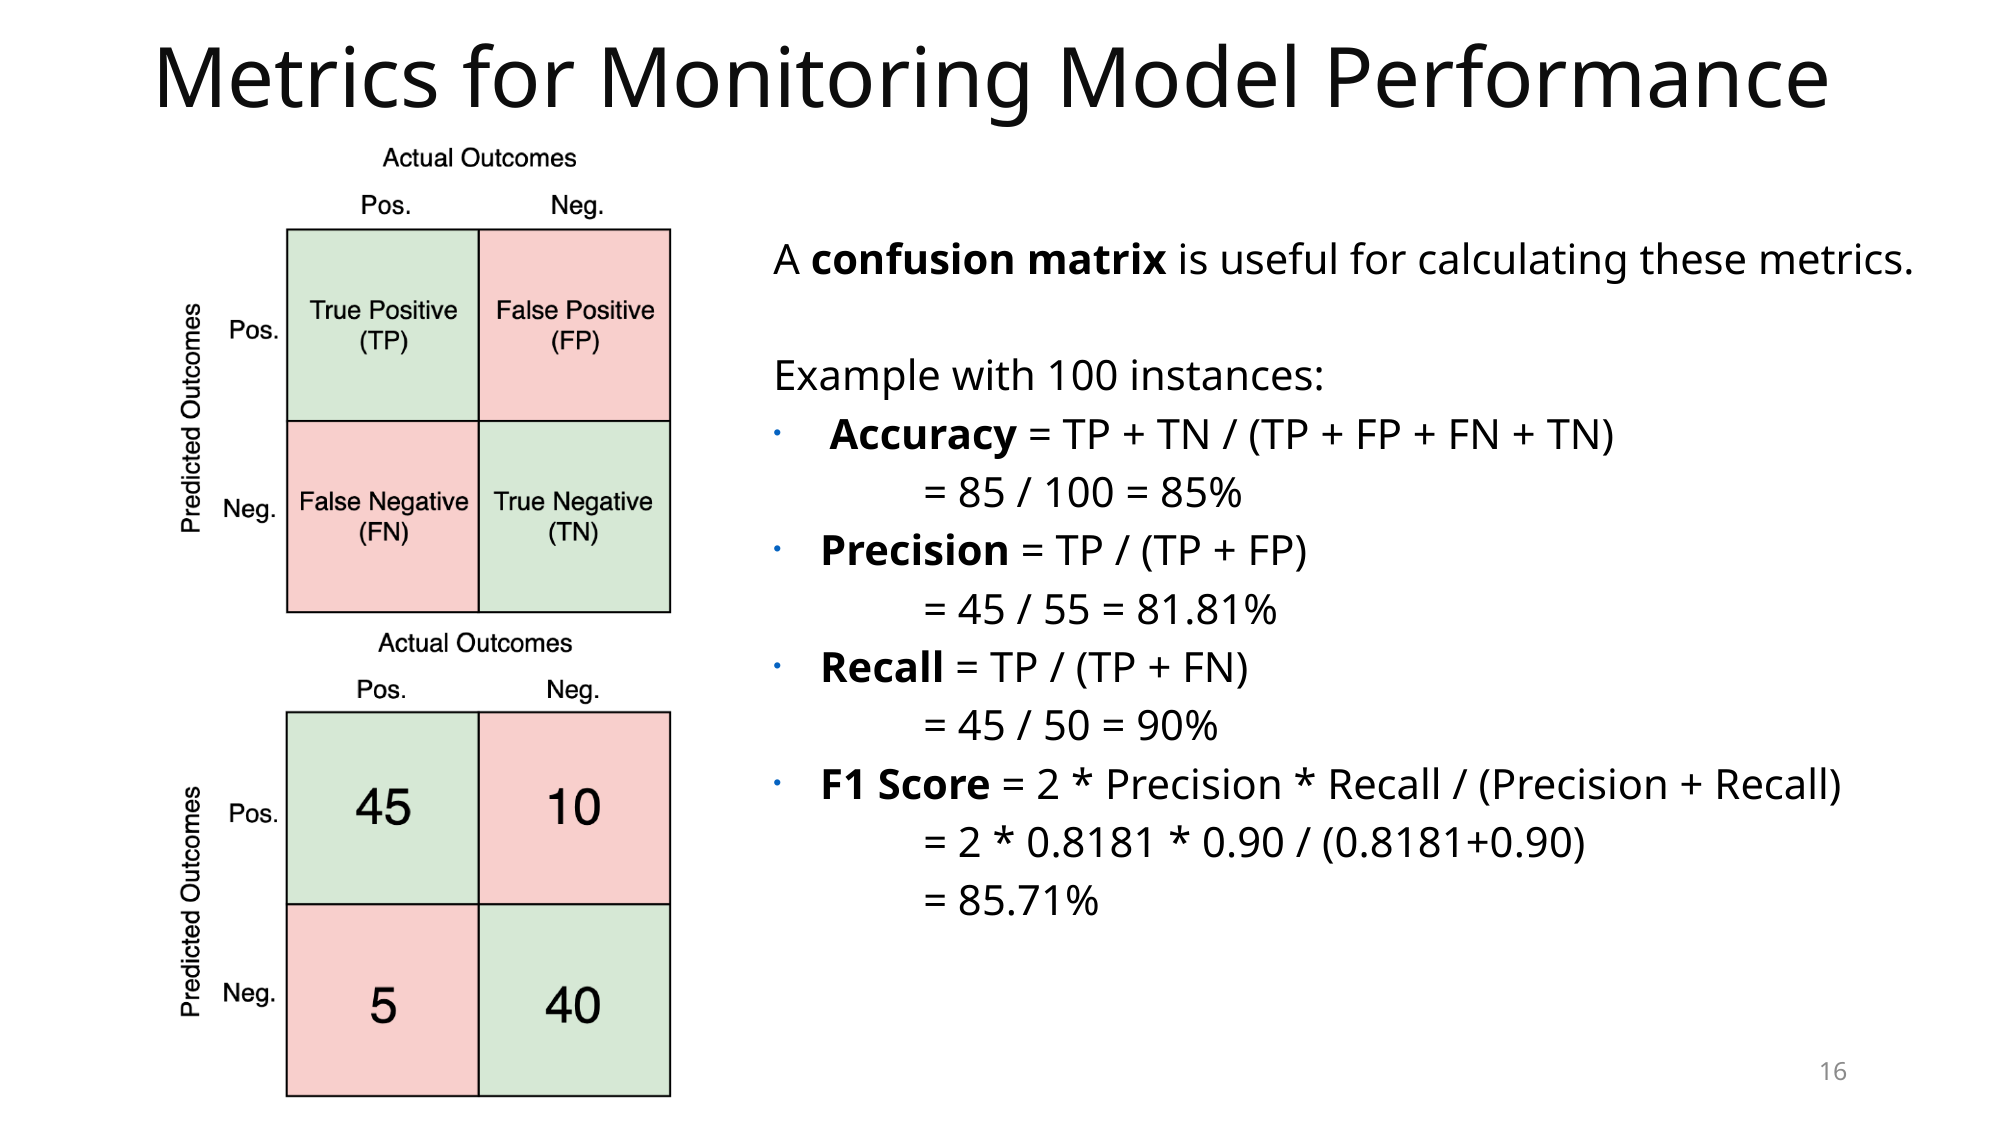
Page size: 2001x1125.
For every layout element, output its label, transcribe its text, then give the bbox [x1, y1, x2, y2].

picture [176, 139, 675, 620]
picture [173, 622, 675, 1103]
text_box A confusion matrix is useful for calculating these metrics. Example with 100 instances: Accuracy = TP + TN / (TP + FP + FN + TN) = 85 / 100 = 85% Precision = TP / (TP + FP) = 45 / 55 = 81.81% Recall = TP / (TP + FN) = 45 / 50 = 90% F1 Score = 2 * Precision * Recall / (Precision + Recall) = 2 * 0.8181 * 0.90 / (0.8181+0.90) = 85.71% [758, 224, 1937, 932]
slide_number 16 [1412, 1042, 1863, 1103]
title Metrics for Monitoring Model Performance [137, 0, 1863, 190]
